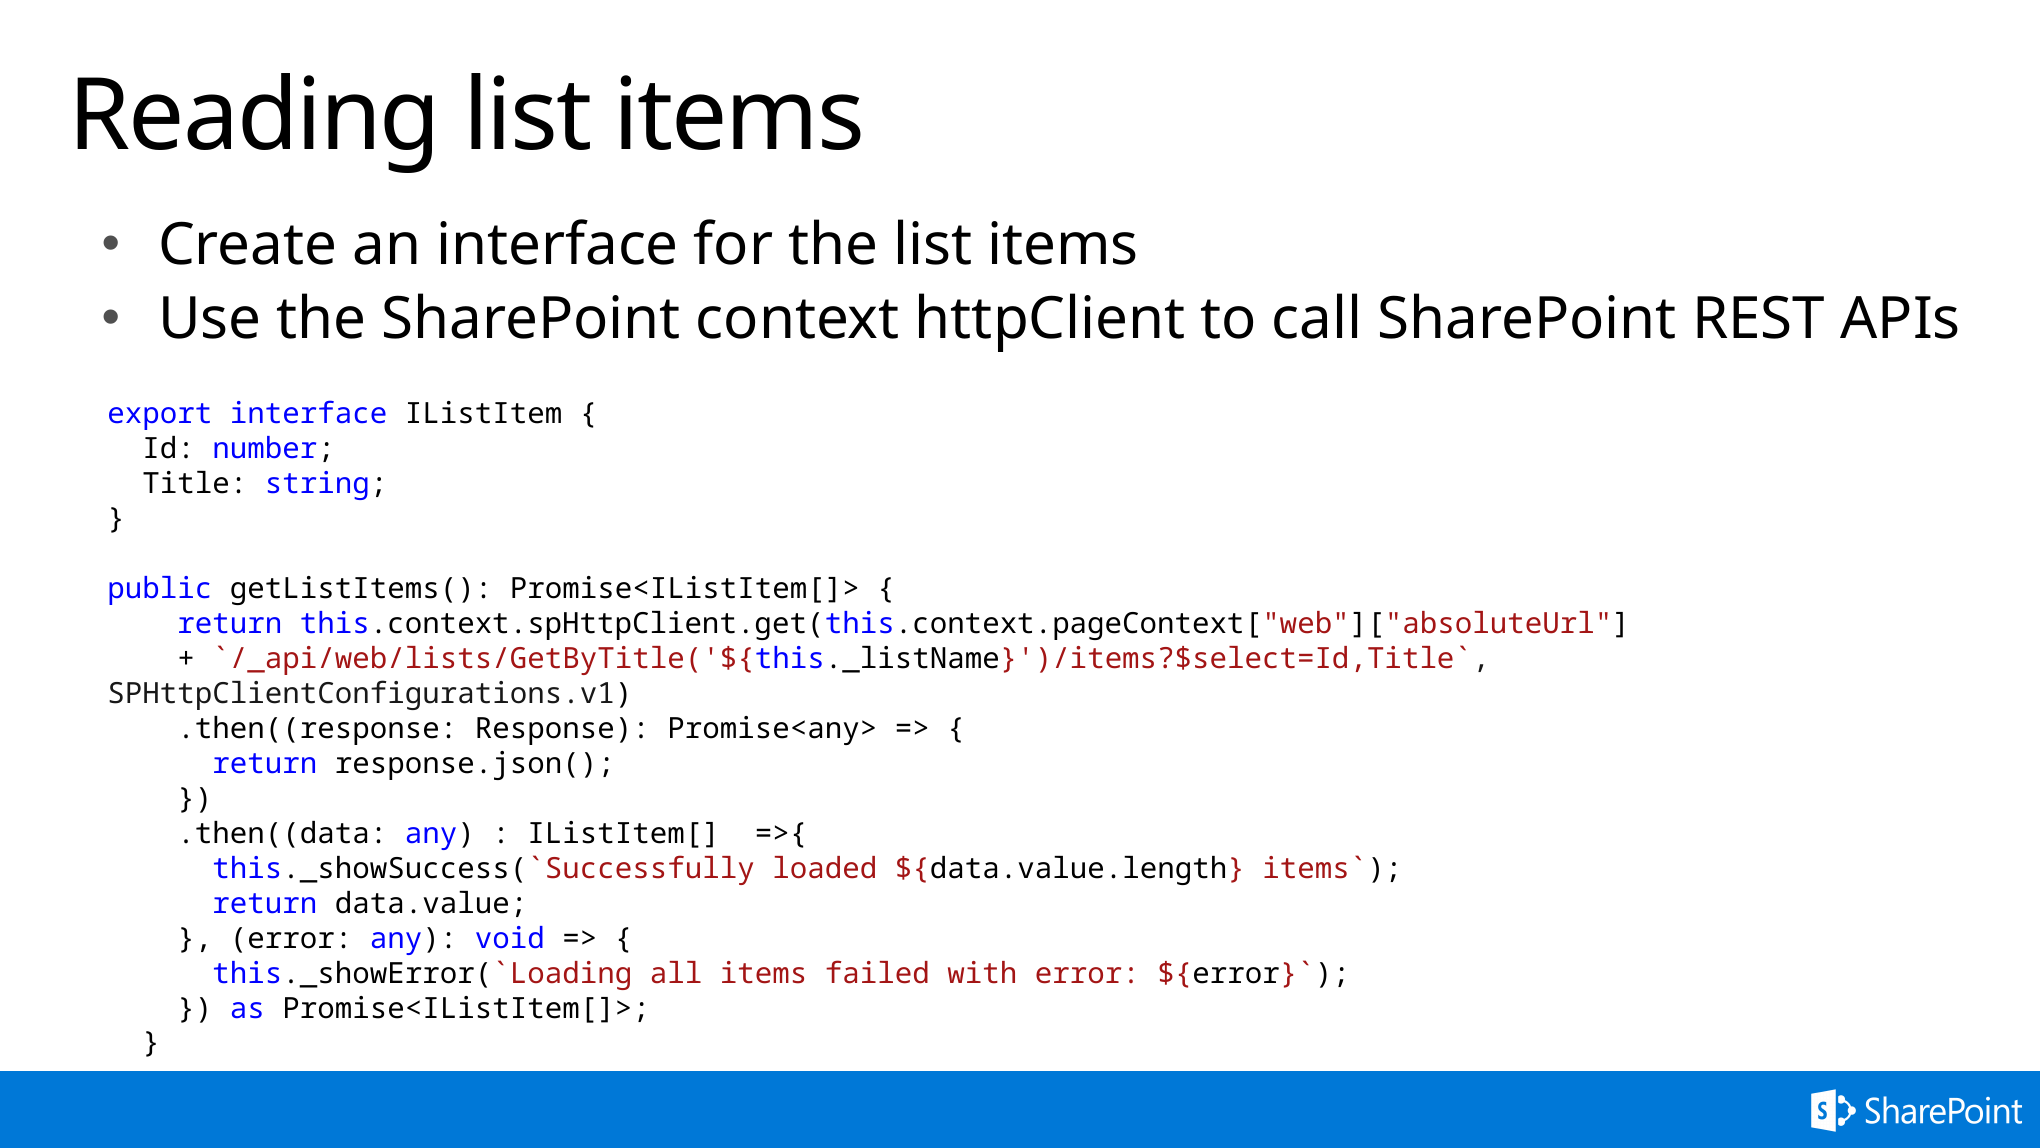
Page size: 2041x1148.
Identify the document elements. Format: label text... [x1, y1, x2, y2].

list Create an interface for the list items Use the SharePoint context httpClient to call SharePoint REST APIs [77, 199, 1996, 371]
picture [1793, 1071, 2040, 1148]
text_box export interface IListItem { Id: number; Title: string; } public getListItems(): Promise<IListItem[]> { return this.context.spHttpClient.get(this.context.pageContext["web"]["absoluteUrl"] + `/_api/web/lists/GetByTitle('${this._listName}')/items?$select=Id,Title`, SPHttpClientConfigurations.v1) .then((response: Response): Promise<any> => { return response.json(); }) .then((data: any) : IListItem[] =>{ this._showSuccess(`Successfully loaded ${data.value.length} items`); return data.value; }, (error: any): void => { this._showError(`Loading all items failed with error: ${error}`); }) as Promise<IListItem[]>; } [77, 370, 1995, 1083]
title Reading list items [45, 48, 1996, 199]
